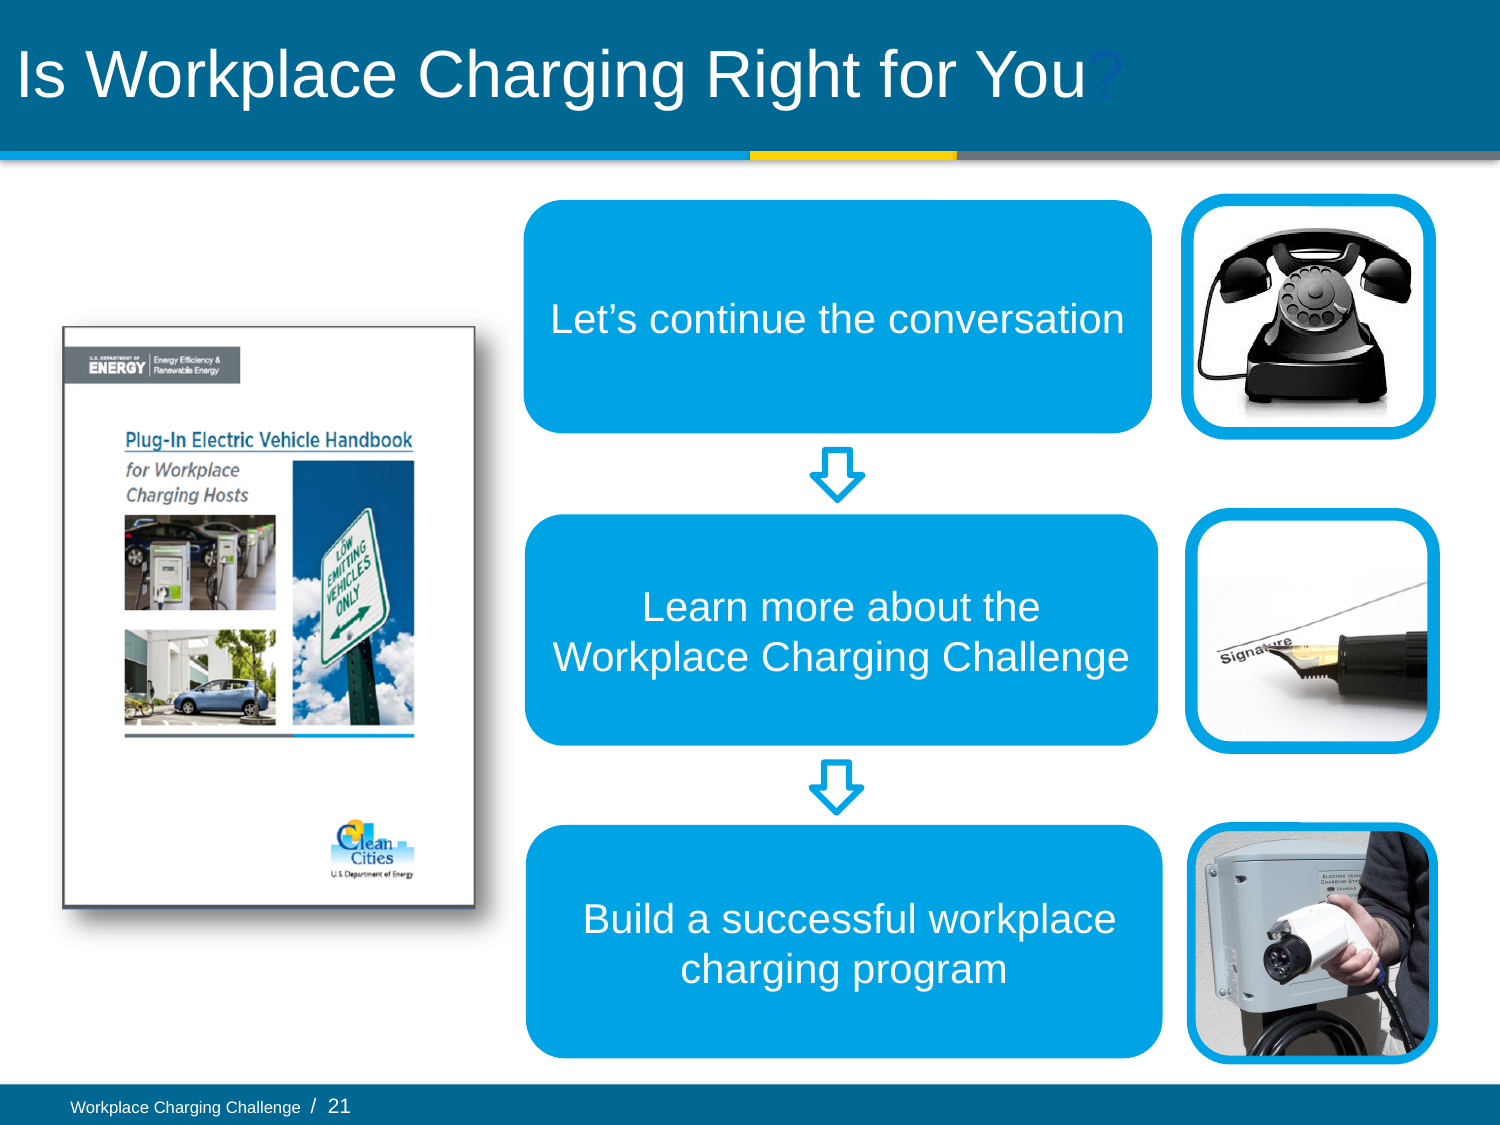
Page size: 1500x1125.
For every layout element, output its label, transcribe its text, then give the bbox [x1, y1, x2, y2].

text_box Let’s continue the conversation [521, 197, 1155, 436]
text_box [1189, 824, 1436, 1063]
text_box [809, 760, 864, 815]
title Is Workplace Charging Right for You? [0, 0, 1451, 163]
text_box [1189, 512, 1436, 750]
text_box [1185, 197, 1432, 436]
picture [37, 300, 526, 960]
text_box [810, 447, 865, 503]
text_box Learn more about the Workplace Charging Challenge [529, 512, 1161, 748]
text_box Build a successful workplace charging program [523, 822, 1165, 1061]
